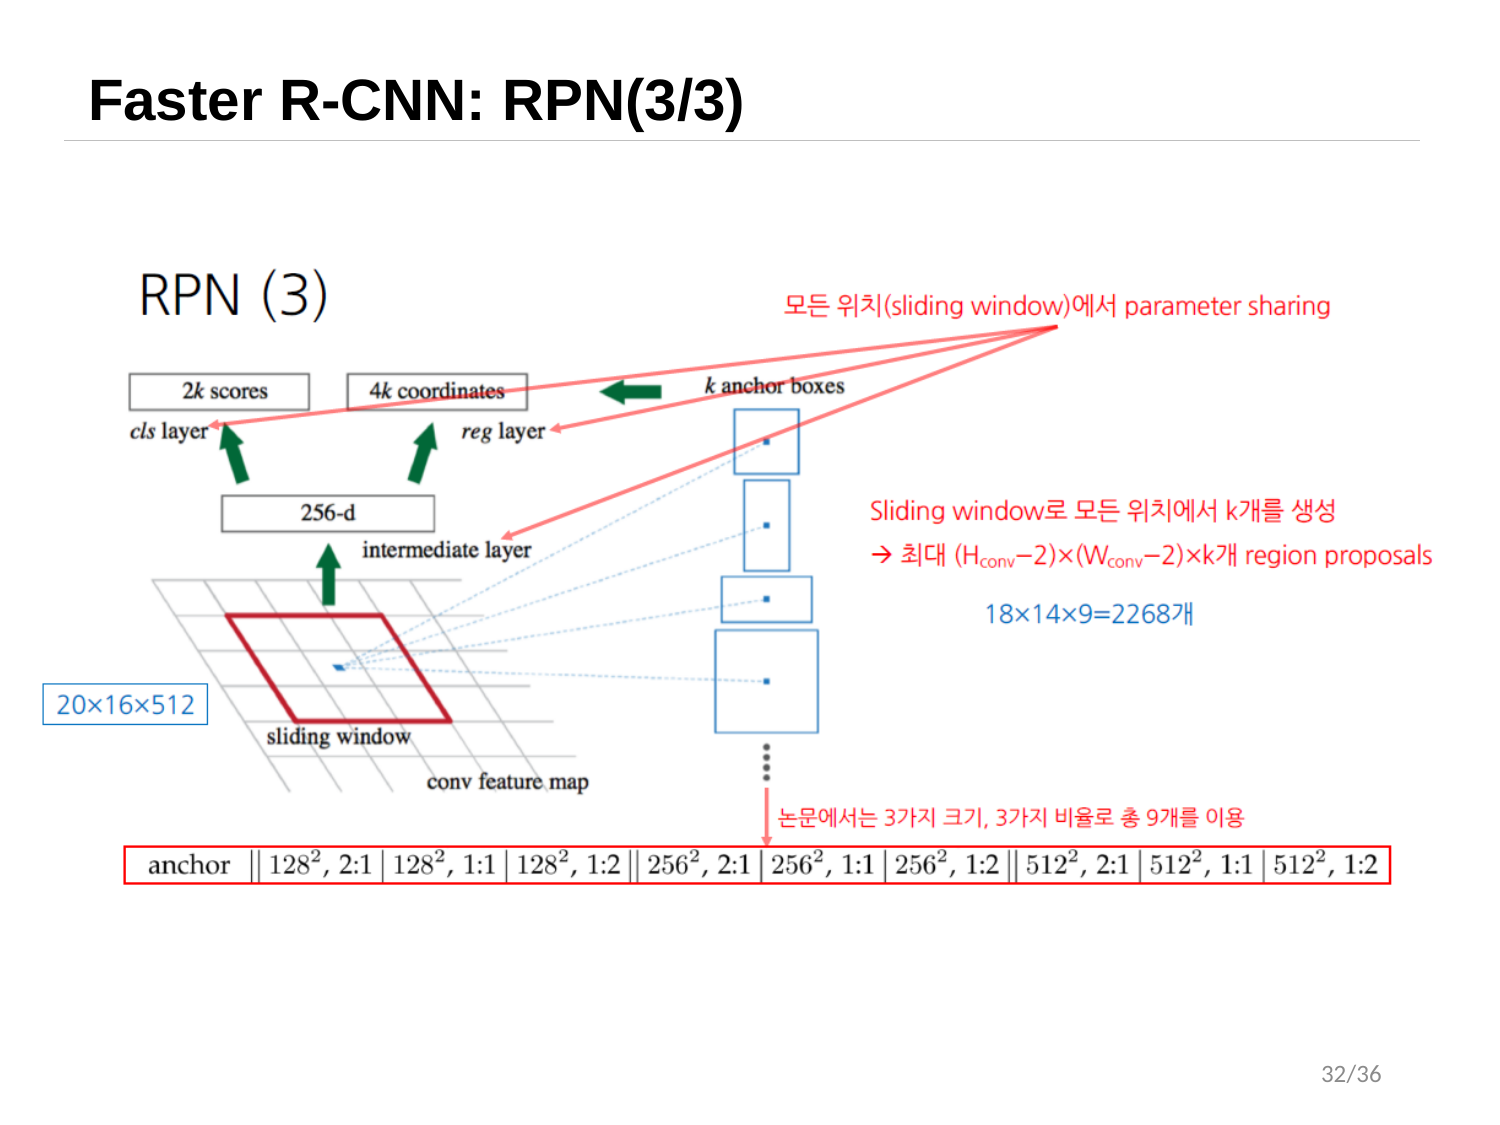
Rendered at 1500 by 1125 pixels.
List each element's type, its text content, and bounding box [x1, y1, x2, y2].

slide_number 32 [1059, 1042, 1397, 1103]
text_box Faster R-CNN: RPN(3/3) [73, 54, 761, 140]
picture [23, 261, 1449, 902]
